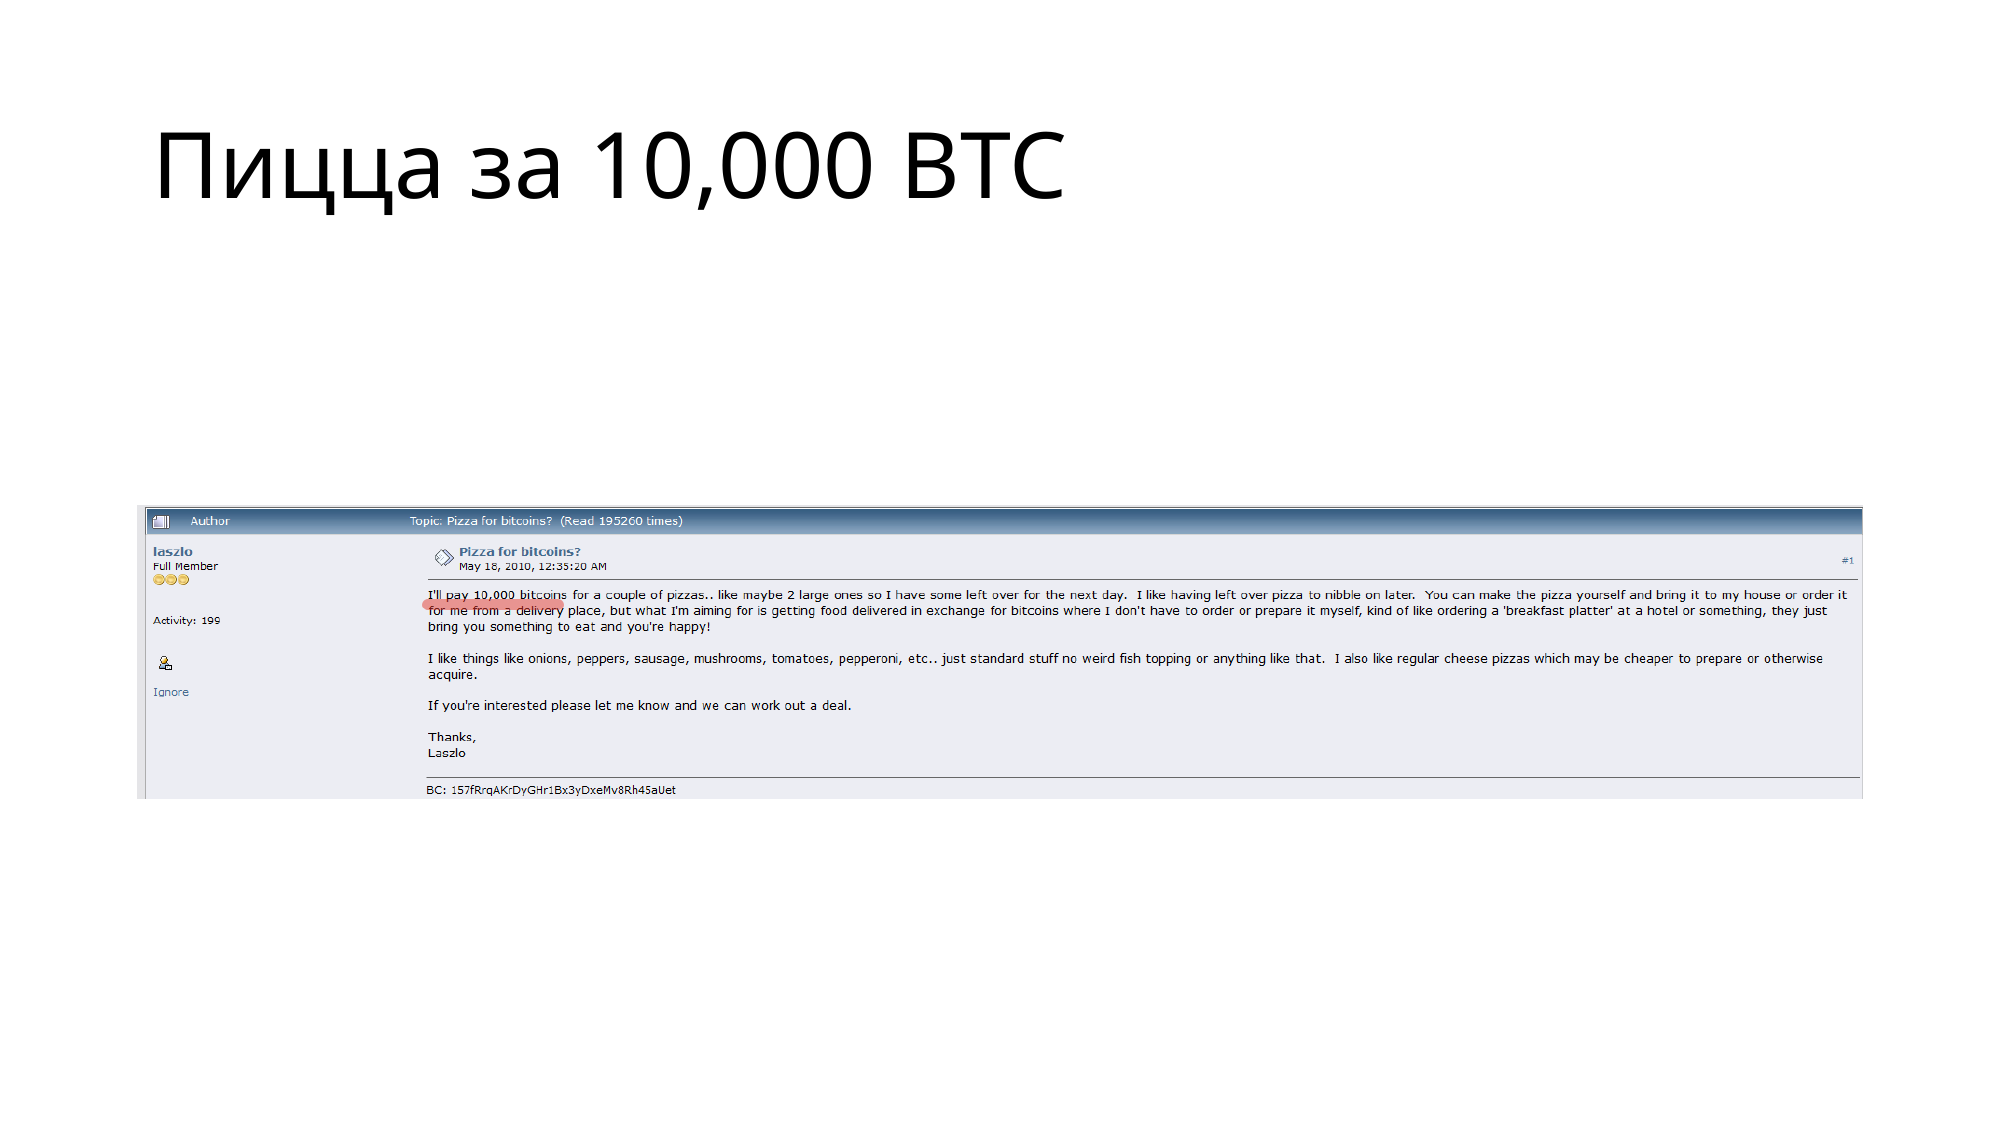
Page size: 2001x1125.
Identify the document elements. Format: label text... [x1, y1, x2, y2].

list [137, 505, 1863, 799]
title Пицца за 10,000 BTC [137, 59, 1863, 278]
